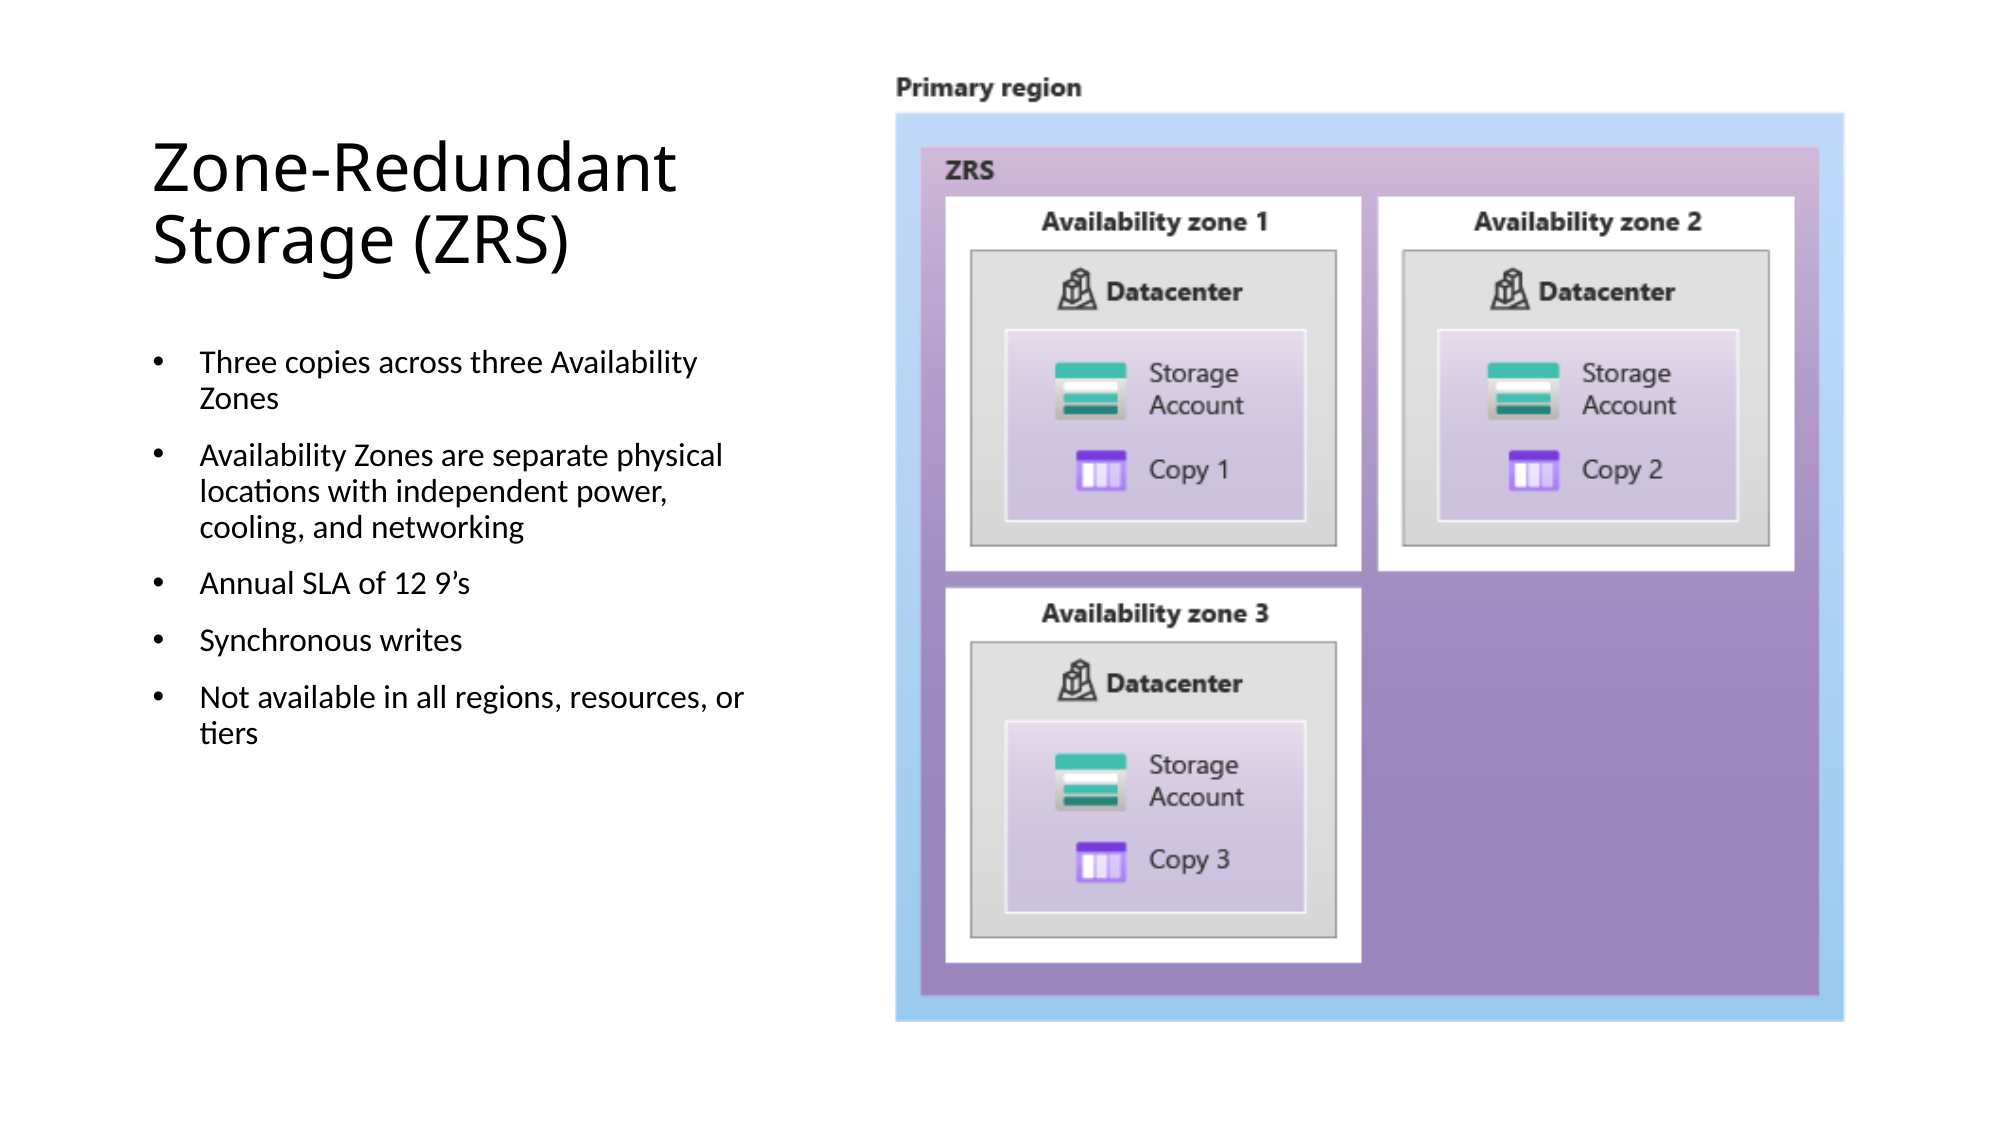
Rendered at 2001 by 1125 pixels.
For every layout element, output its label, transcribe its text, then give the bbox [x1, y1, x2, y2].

picture [895, 74, 1846, 1022]
title Zone-Redundant Storage (ZRS) [137, 75, 783, 337]
list Three copies across three Availability Zones Availability Zones are separate physical locations with independent power, cooling, and networking Annual SLA of 12 9’s Synchronous writes Not available in all regions, resources, or tiers [137, 337, 783, 963]
